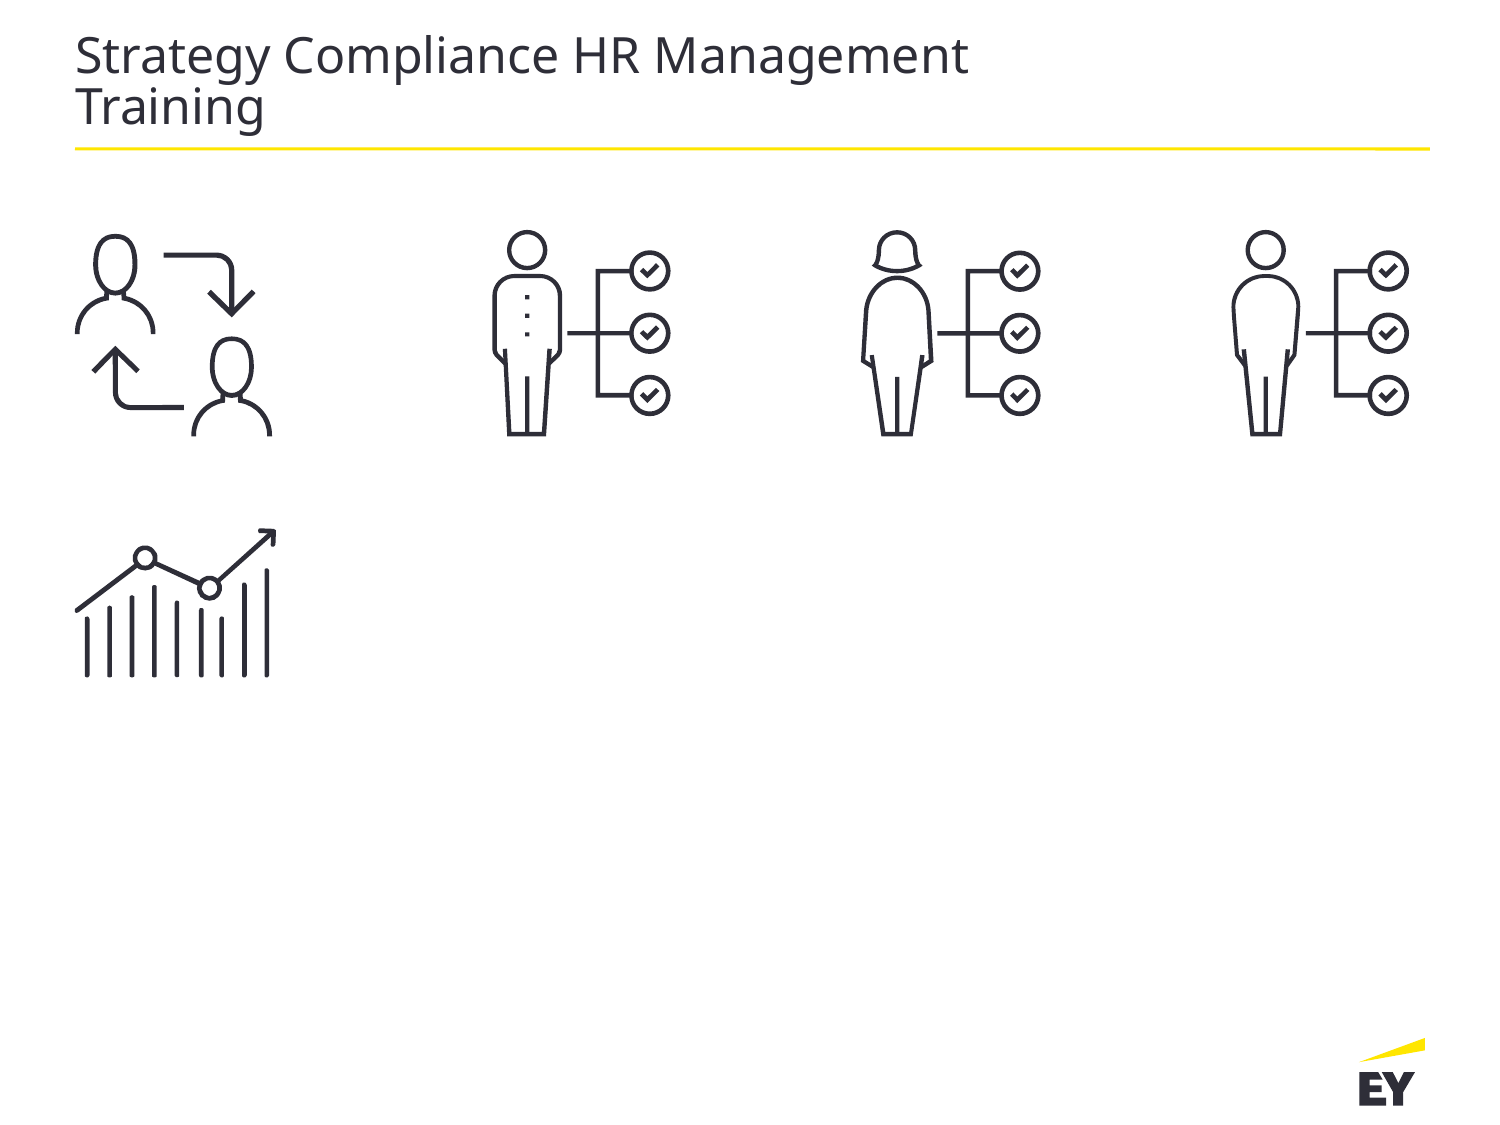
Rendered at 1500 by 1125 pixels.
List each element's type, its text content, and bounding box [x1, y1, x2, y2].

title Strategy Compliance HR Management Training [75, 33, 1425, 131]
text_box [1230, 229, 1410, 437]
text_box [492, 229, 671, 437]
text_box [74, 233, 273, 437]
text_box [860, 229, 1041, 437]
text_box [74, 528, 277, 678]
